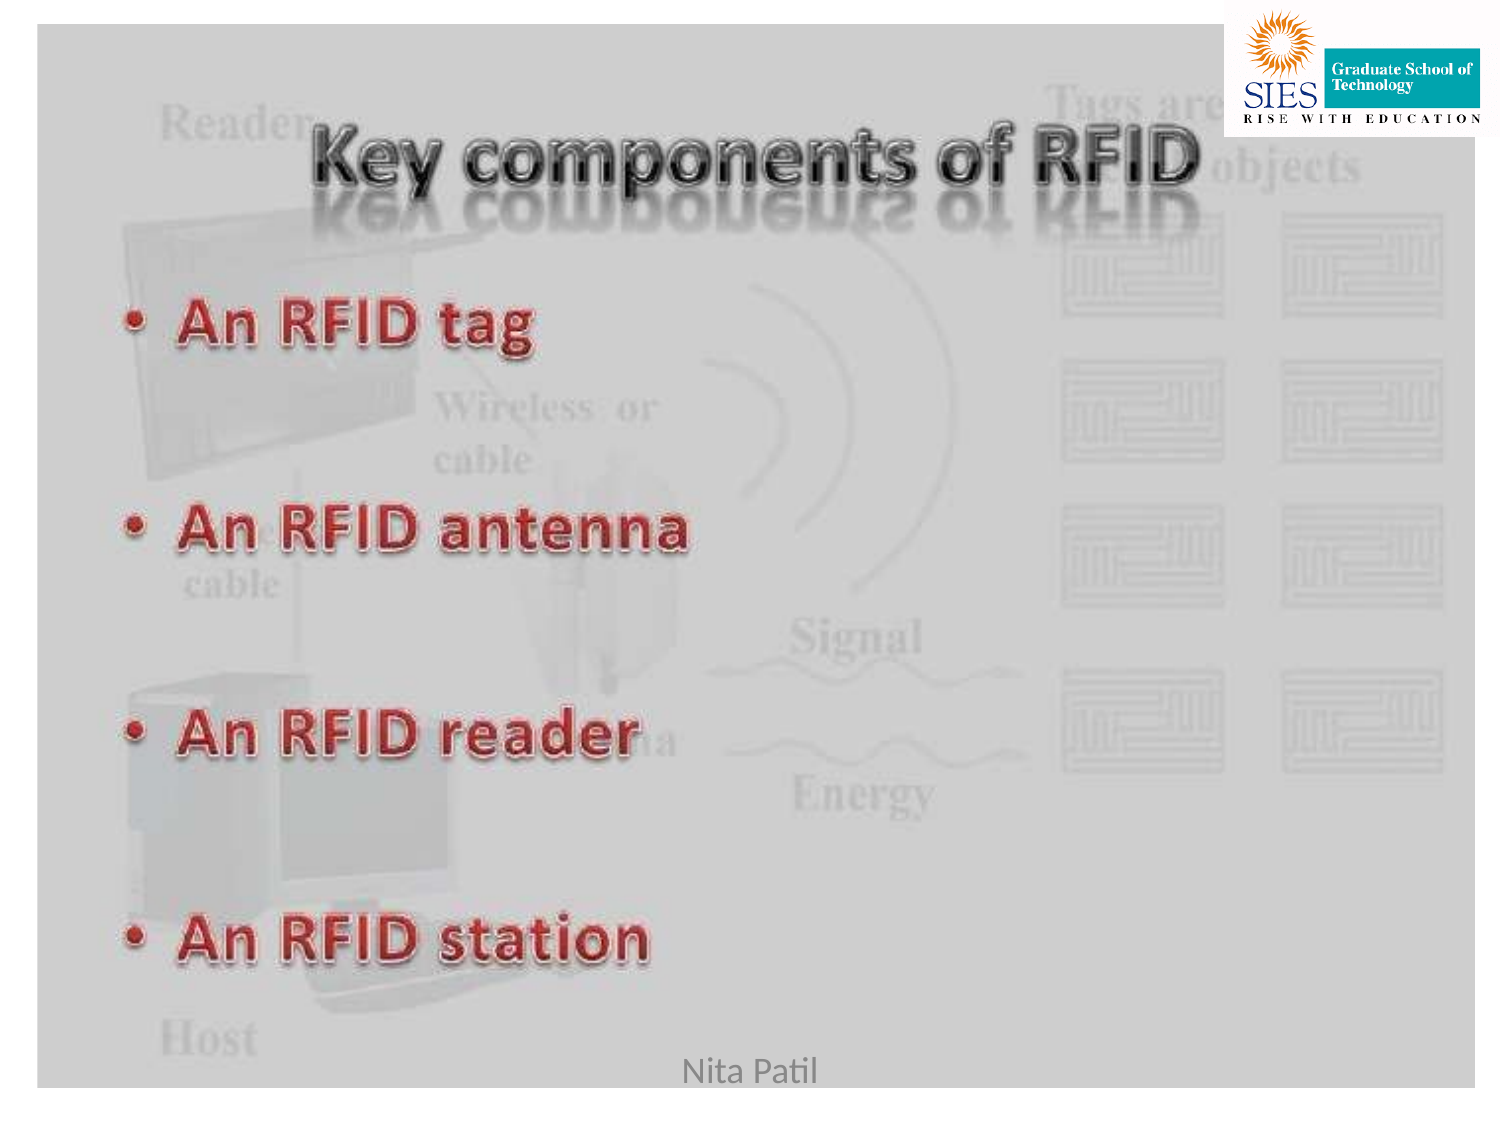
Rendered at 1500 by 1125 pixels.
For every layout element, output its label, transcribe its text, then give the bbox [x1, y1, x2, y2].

text_box [37, 24, 1475, 1088]
picture [1224, 0, 1500, 137]
footer Nita Patil [510, 1046, 990, 1125]
